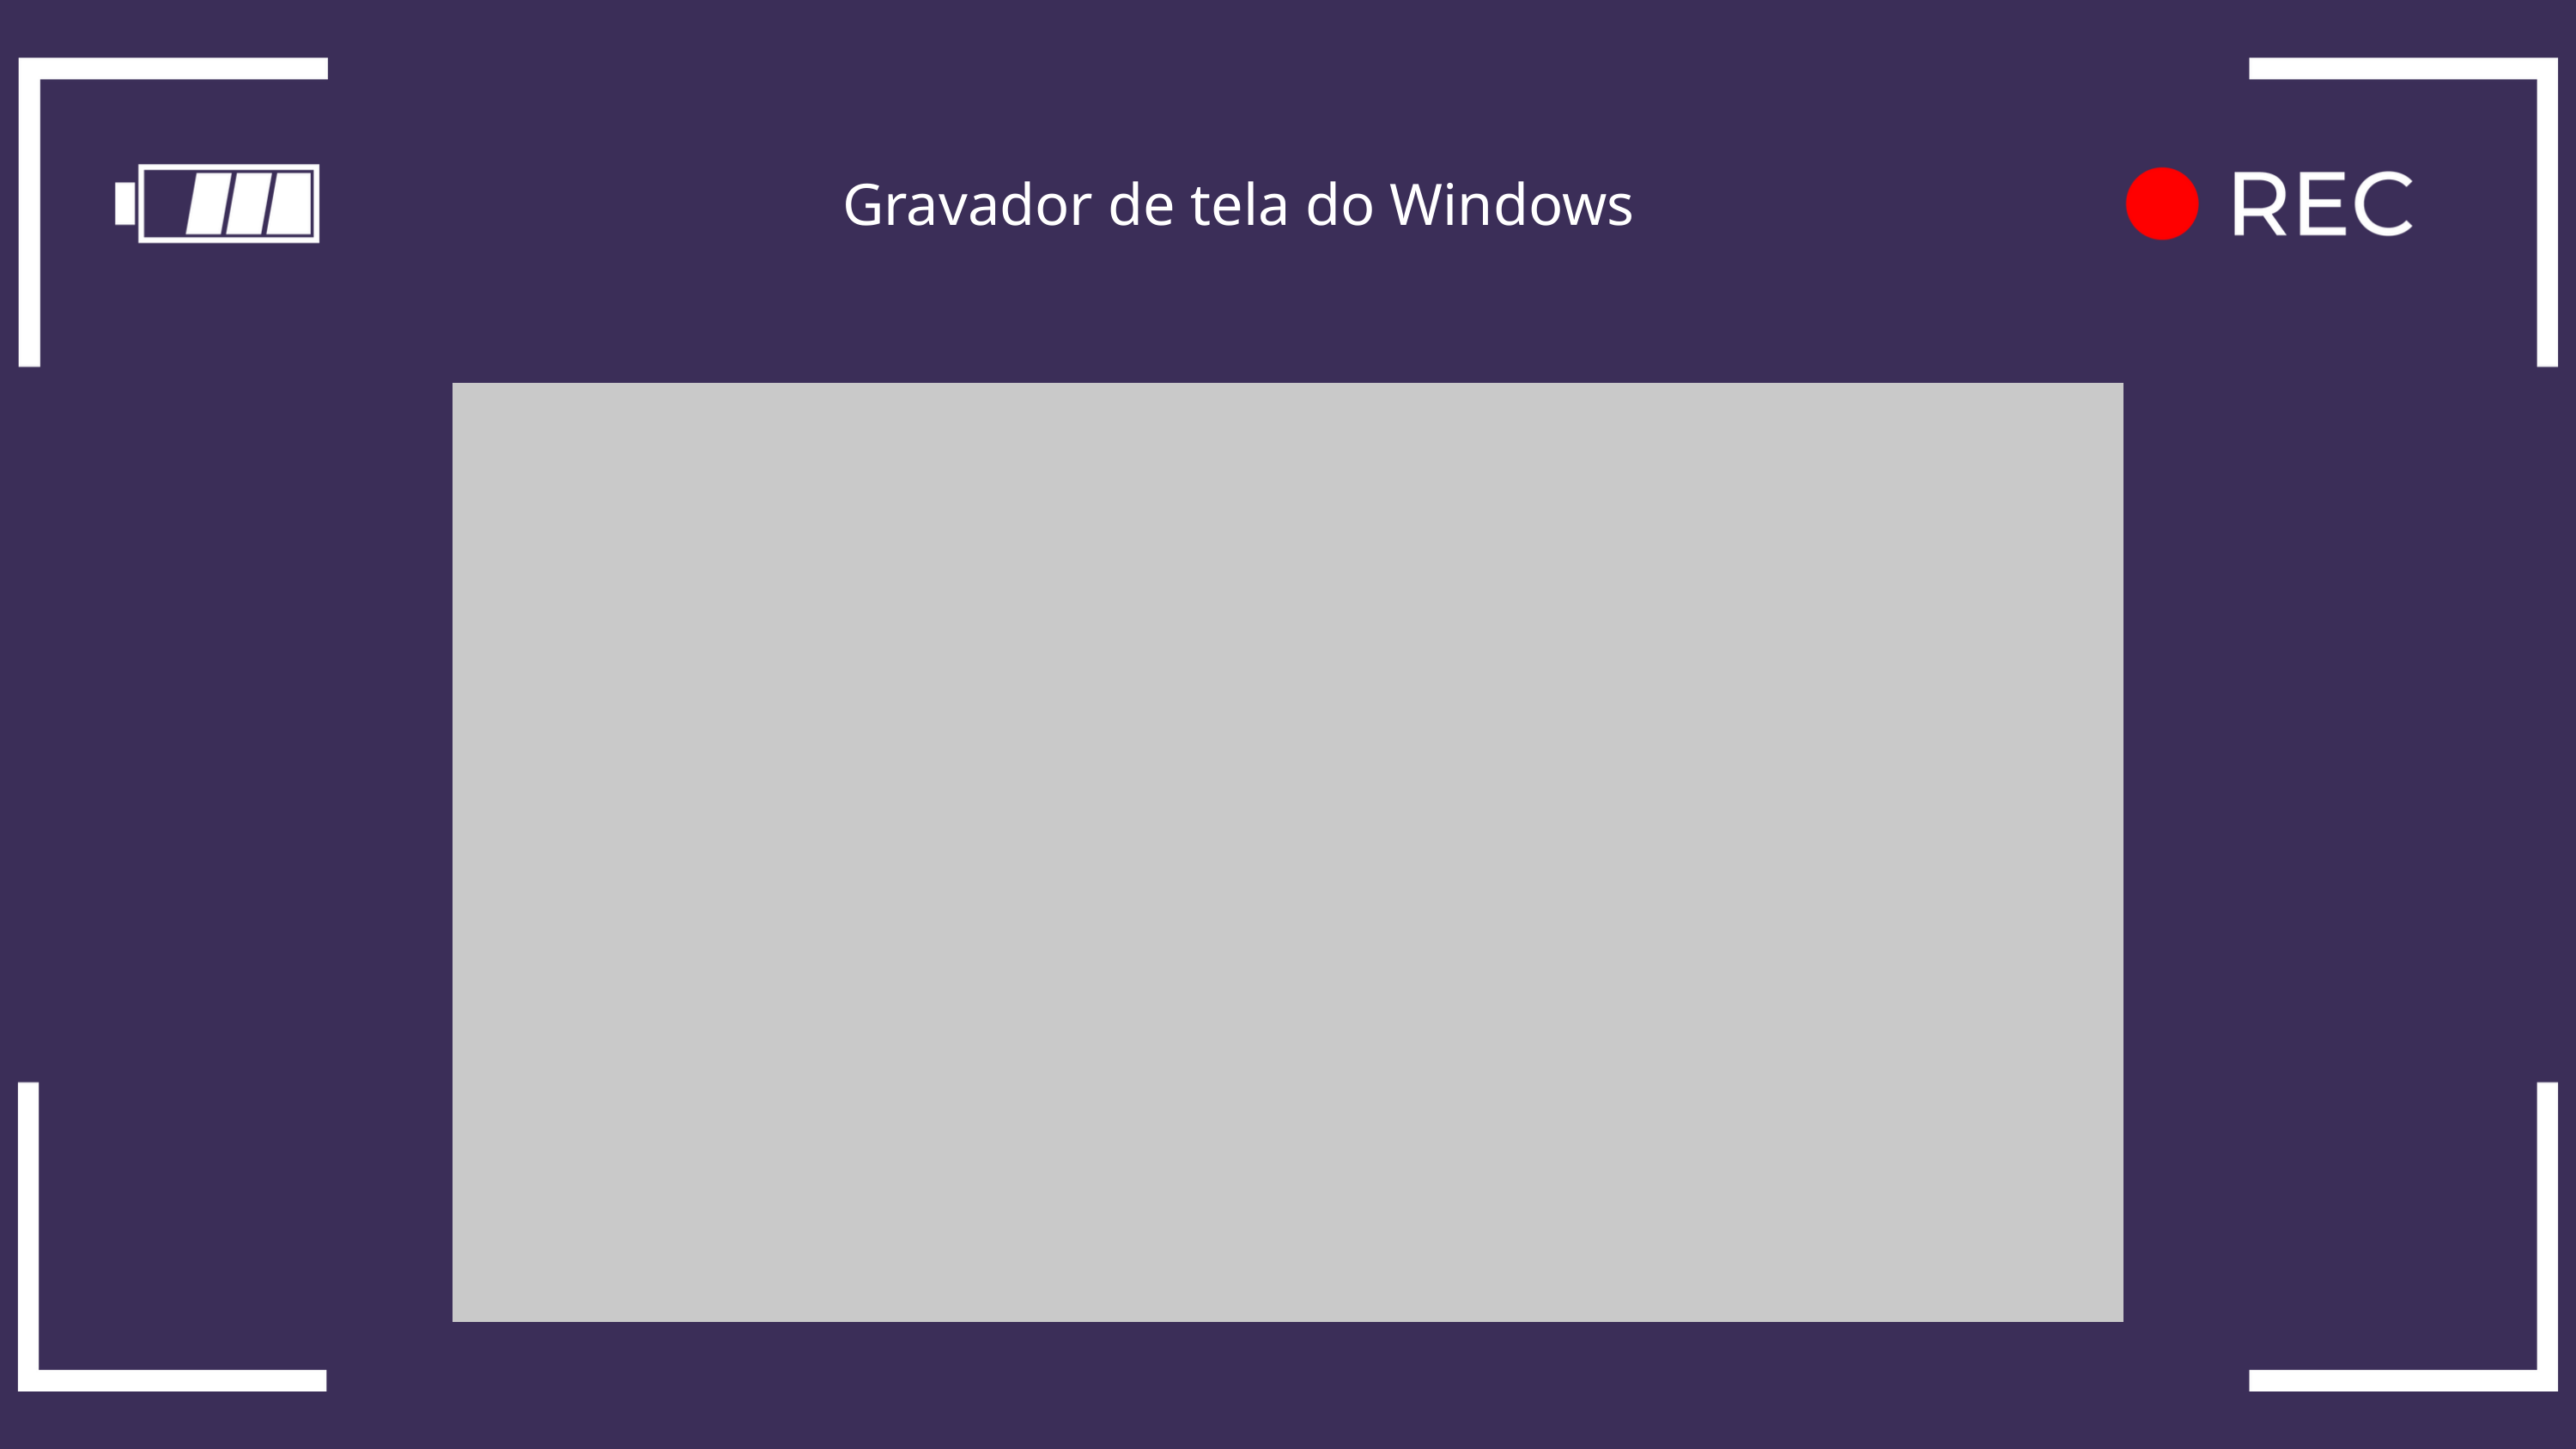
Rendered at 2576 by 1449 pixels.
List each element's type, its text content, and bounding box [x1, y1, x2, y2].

text_box [17, 58, 2559, 1391]
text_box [452, 382, 2124, 1323]
text_box Gravador de tela do Windows [842, 147, 1734, 237]
